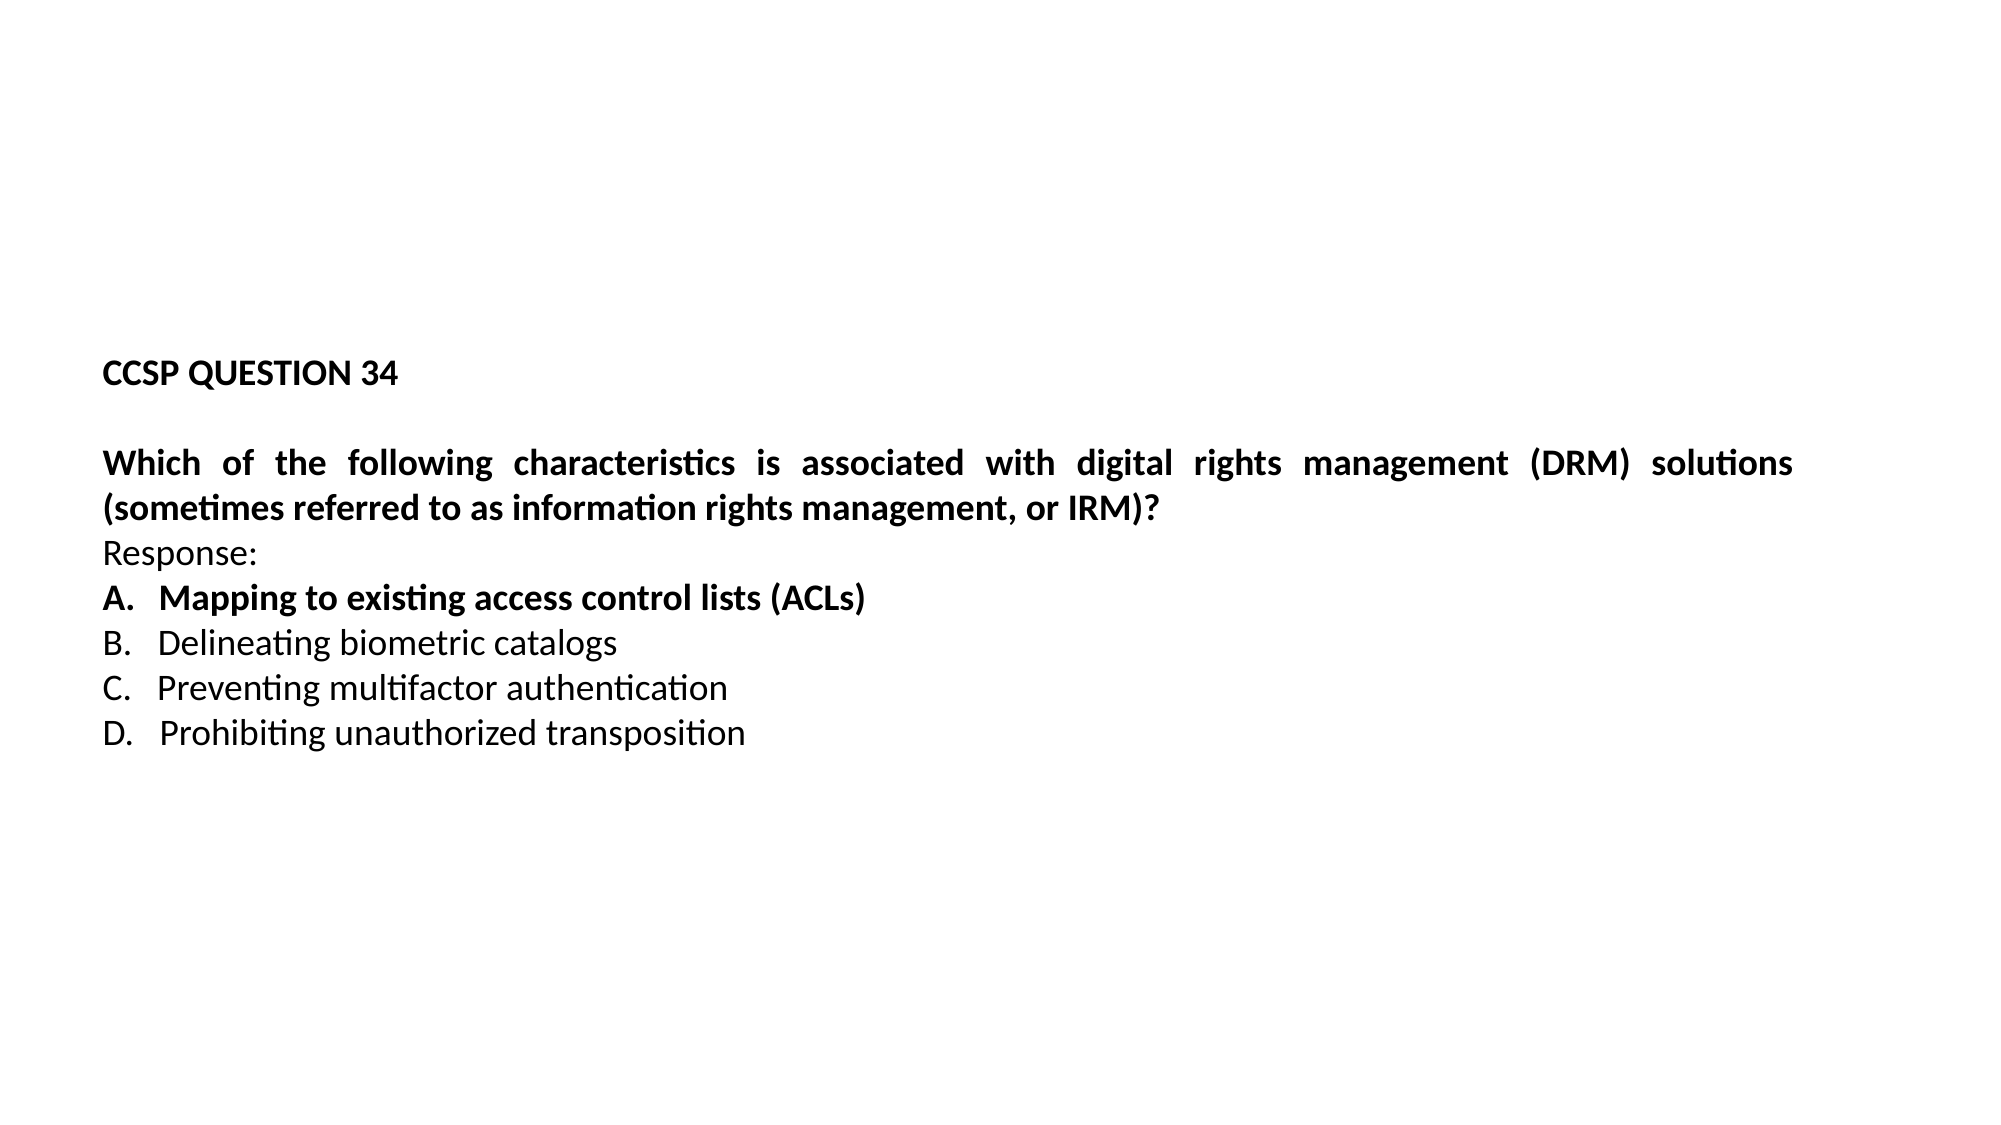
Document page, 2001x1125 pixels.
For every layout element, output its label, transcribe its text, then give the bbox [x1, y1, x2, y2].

text_box CCSP QUESTION 34 Which of the following characteristics is associated with digital rights management (DRM) solutions (sometimes referred to as information rights management, or IRM)? Response: Mapping to existing access control lists (ACLs) B. Delineating biometric catalogs C. Preventing multifactor authentication D. Prohibiting unauthorized transposition [87, 340, 1810, 761]
